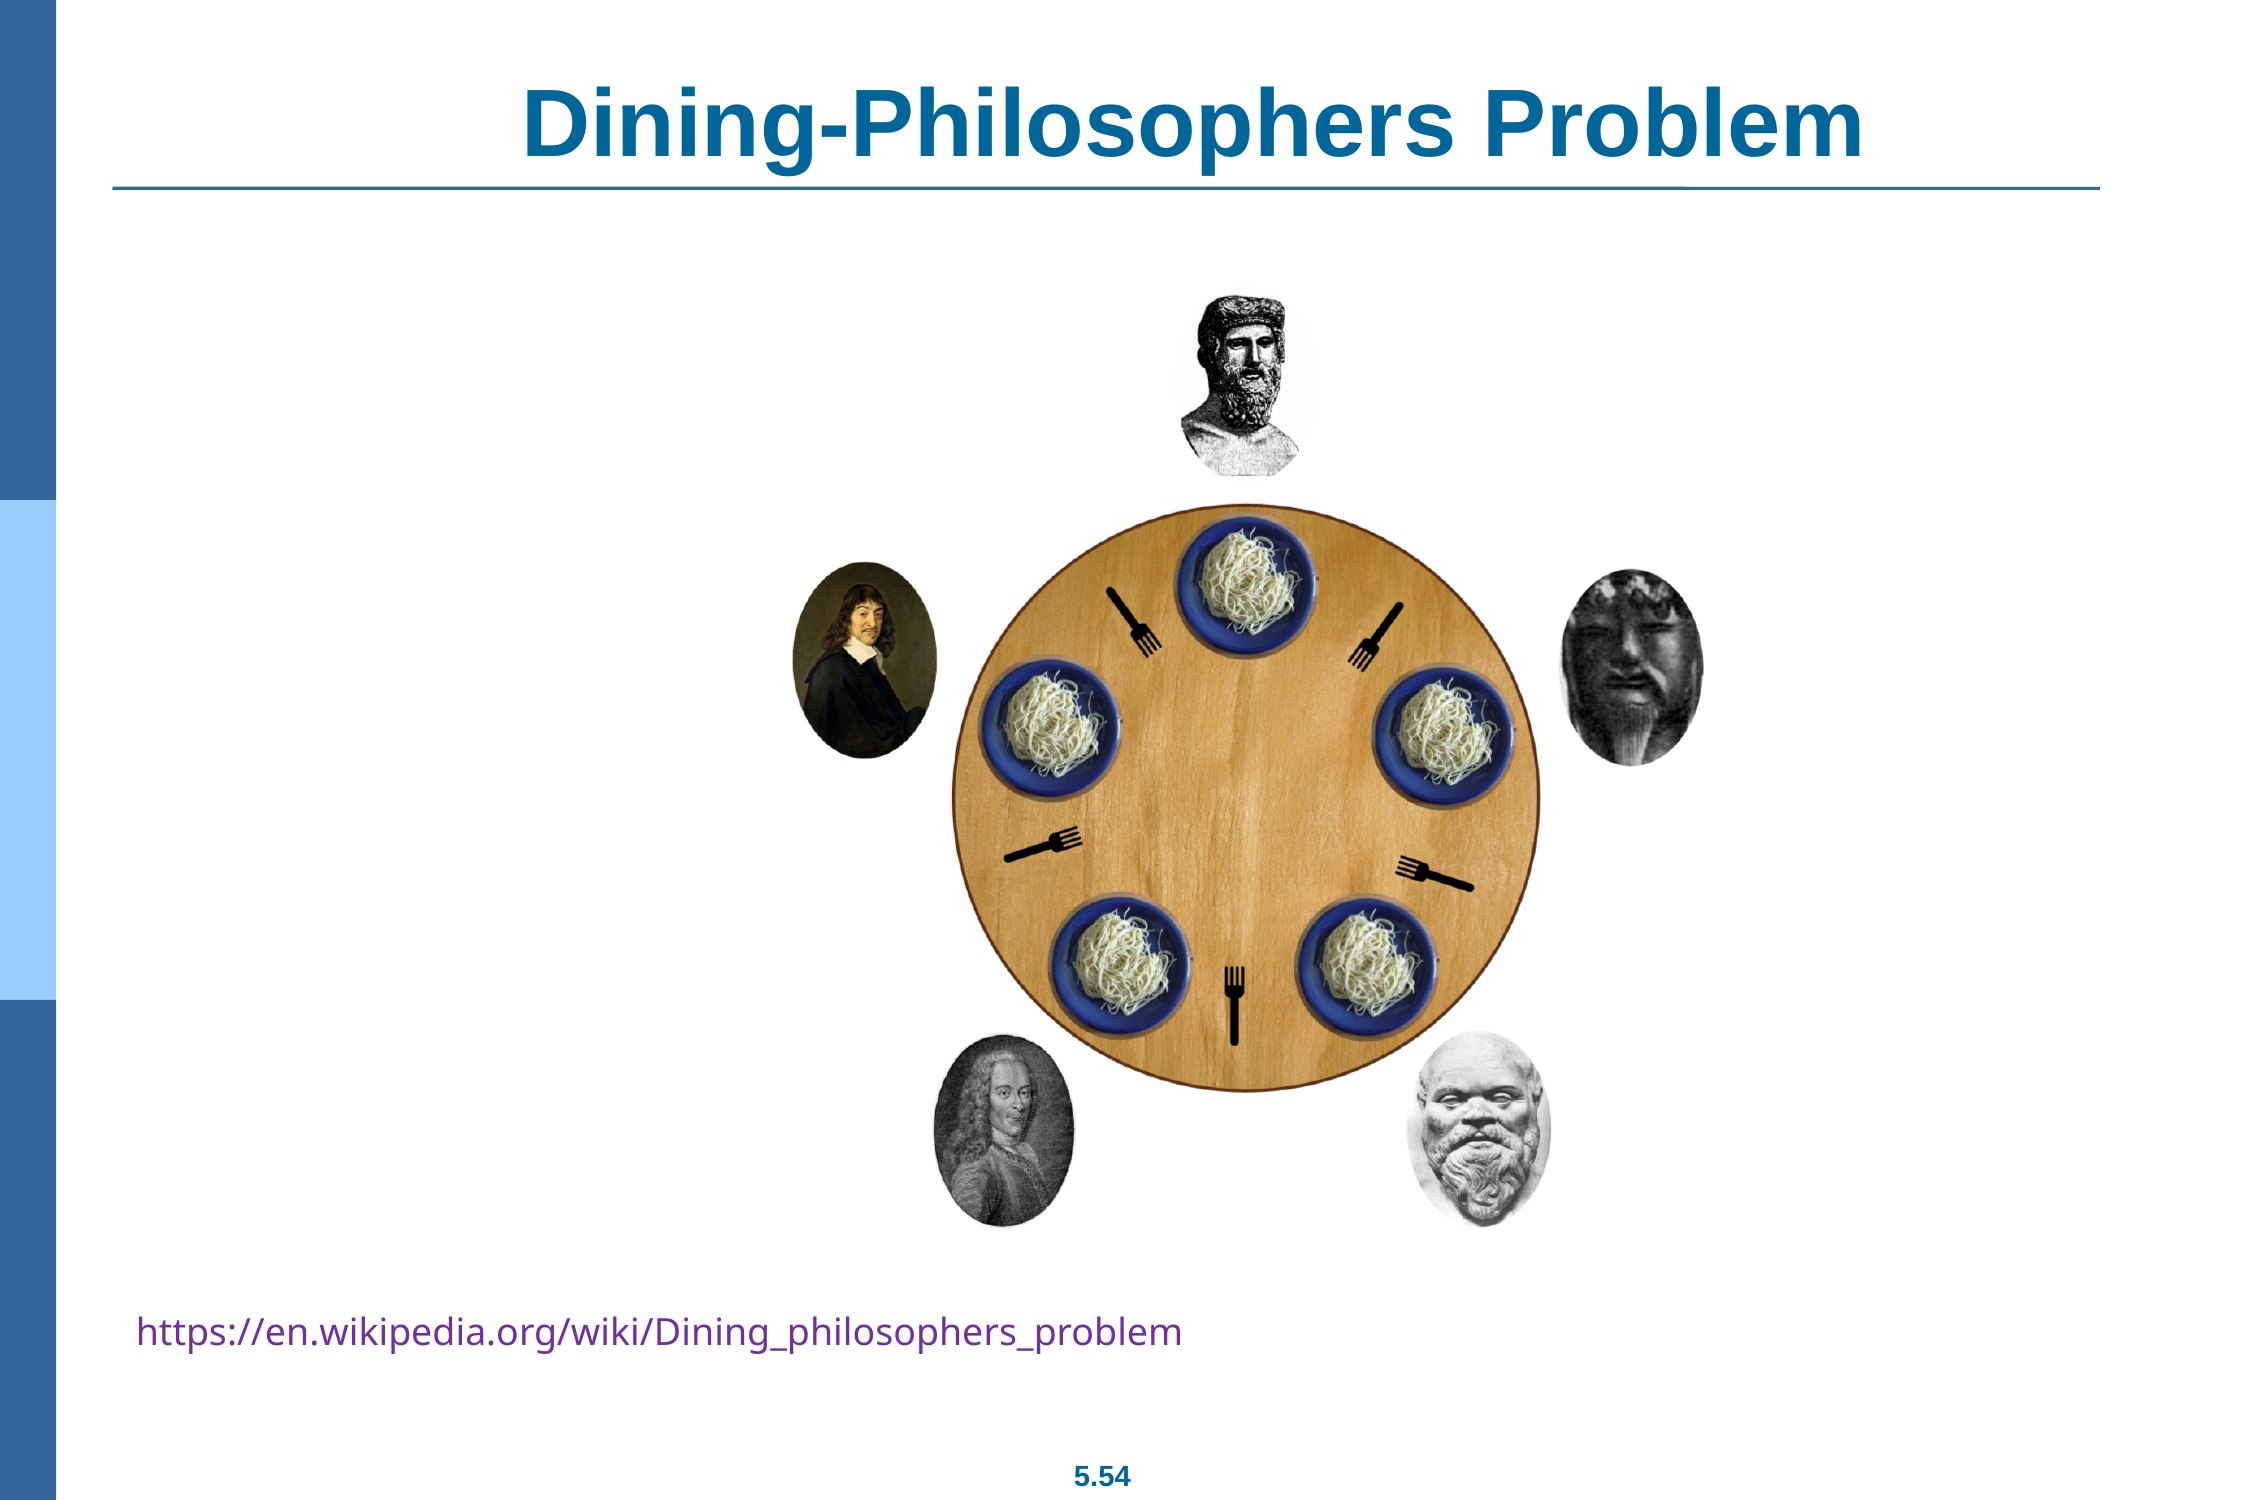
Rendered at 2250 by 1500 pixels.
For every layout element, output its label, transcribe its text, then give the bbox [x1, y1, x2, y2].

text_box https://en.wikipedia.org/wiki/Dining_philosophers_problem [121, 1300, 1305, 1361]
title Dining-Philosophers Problem [249, 60, 2138, 187]
picture [786, 280, 1705, 1233]
